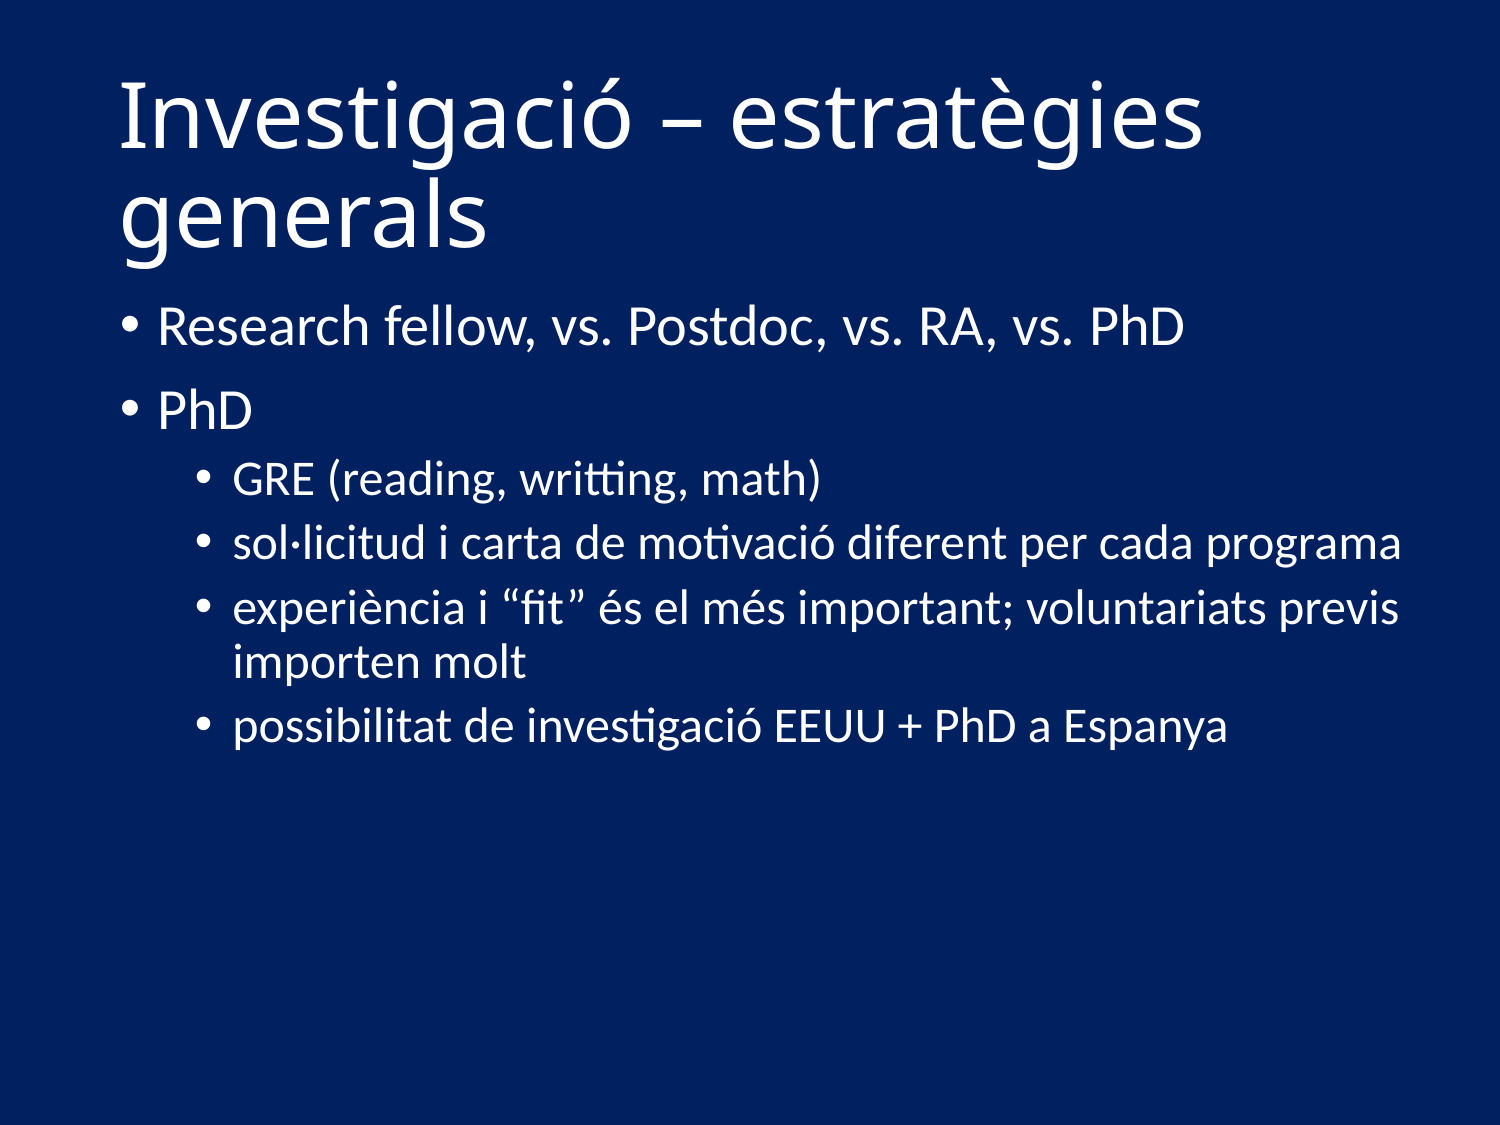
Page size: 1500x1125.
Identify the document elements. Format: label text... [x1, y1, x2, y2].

title Investigació – estratègies generals [103, 59, 1397, 278]
list Research fellow, vs. Postdoc, vs. RA, vs. PhD PhD GRE (reading, writting, math) sol·licitud i carta de motivació diferent per cada programa experiència i “fit” és el més important; voluntariats previs importen molt possibilitat de investigació EEUU + PhD a Espanya [104, 287, 1482, 1052]
